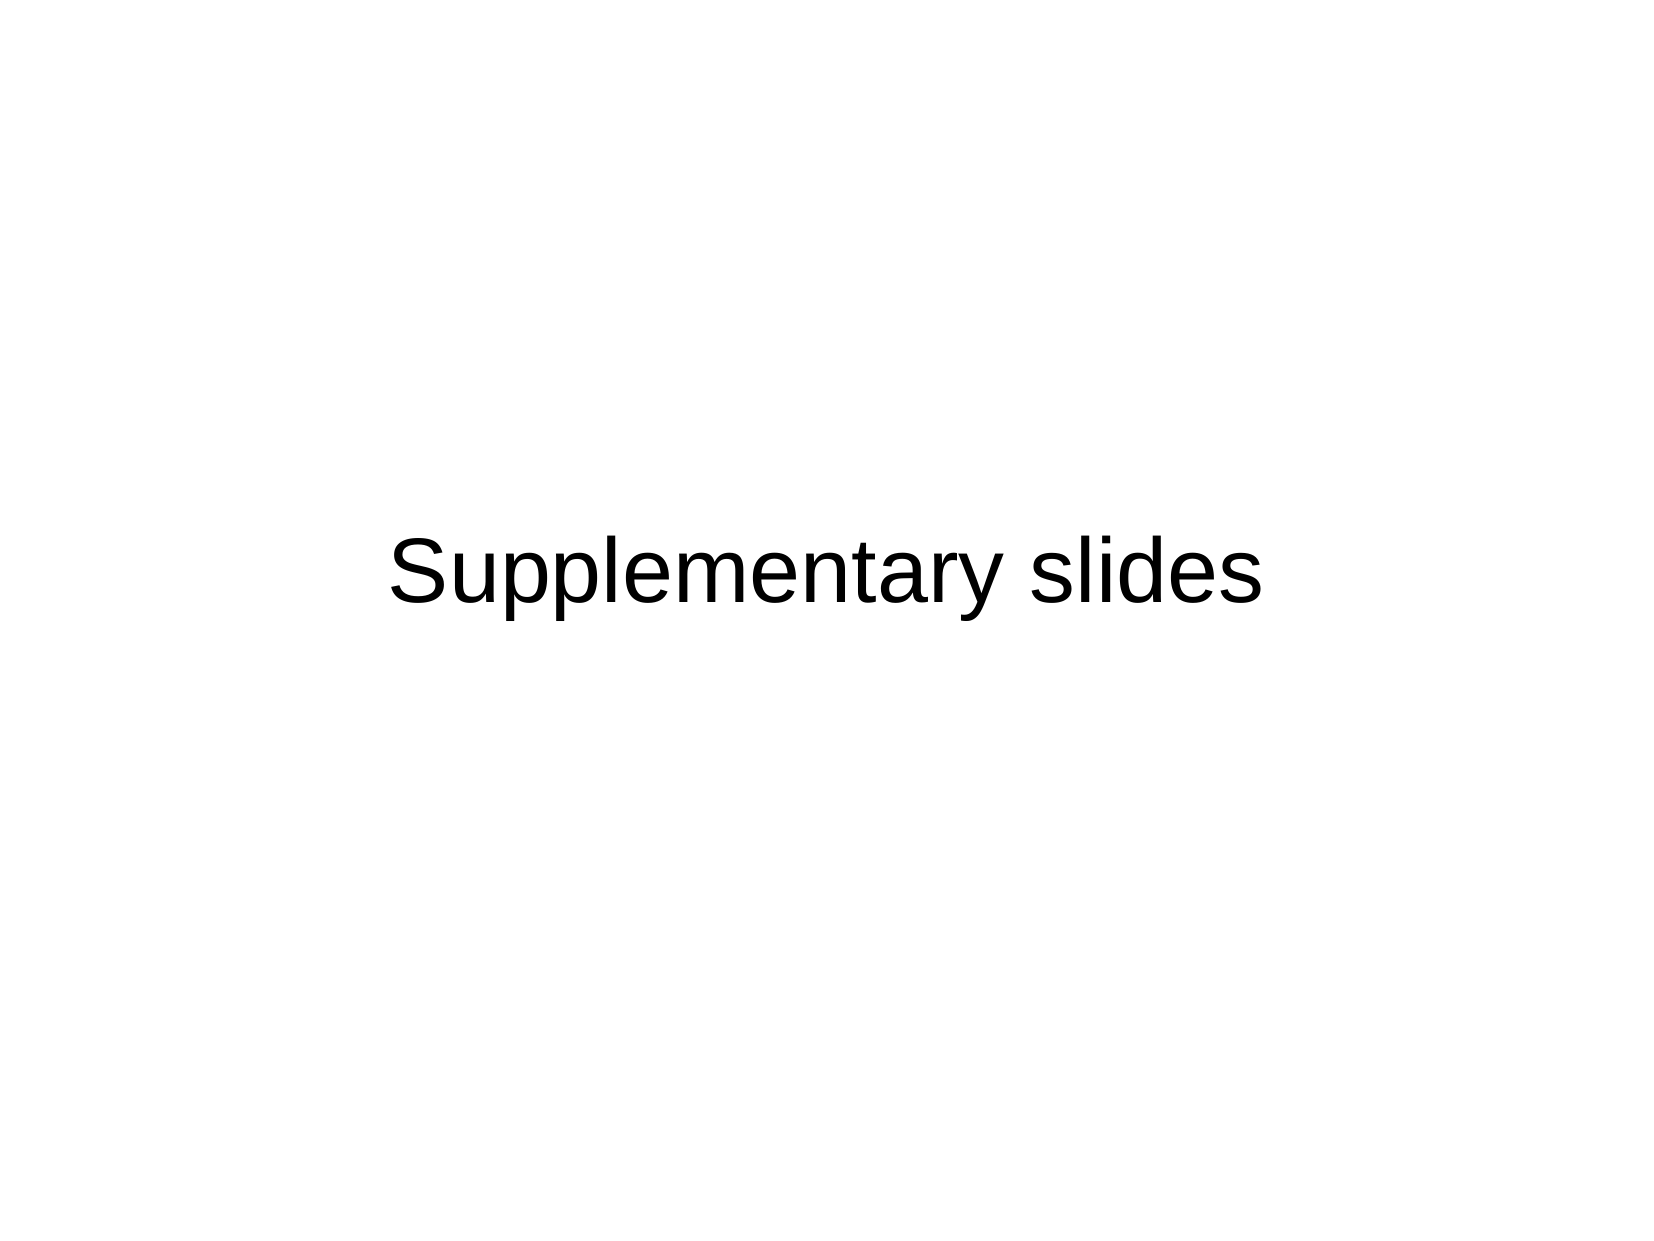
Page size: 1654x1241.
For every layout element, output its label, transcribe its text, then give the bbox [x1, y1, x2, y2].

text_box Supplementary slides [82, 462, 1571, 670]
